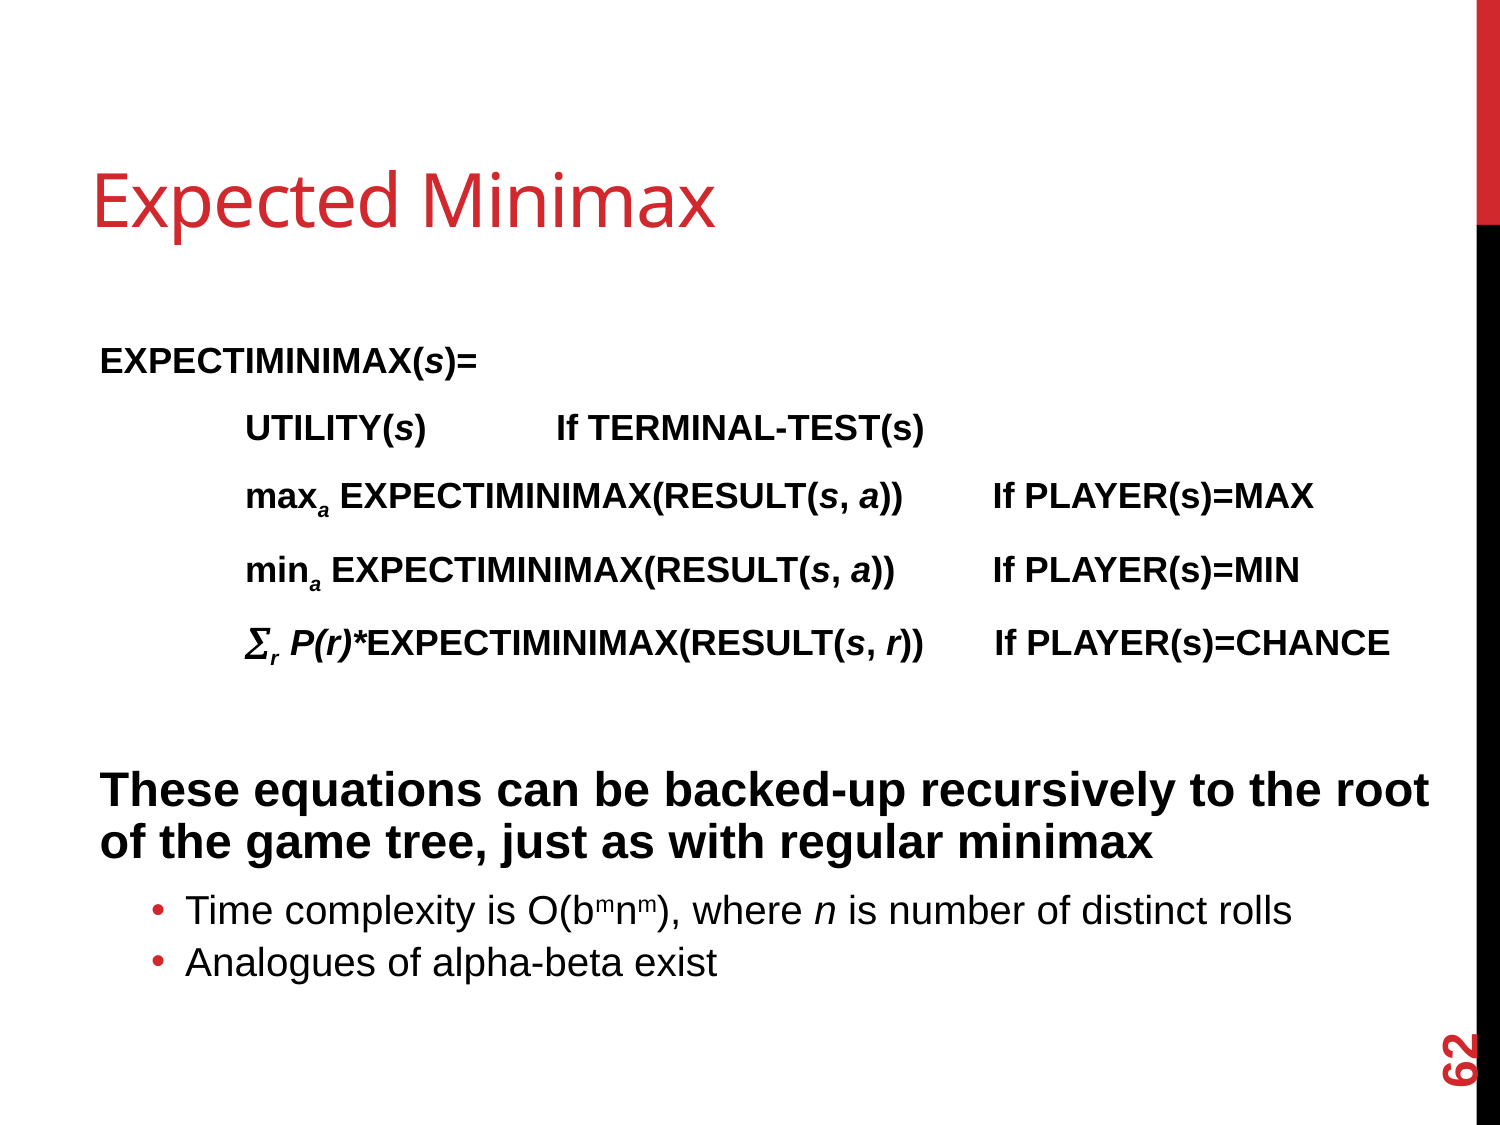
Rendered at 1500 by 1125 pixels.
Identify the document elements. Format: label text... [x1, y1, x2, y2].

slide_number 62 [1427, 887, 1488, 1104]
title Expected Minimax [75, 25, 1025, 250]
list EXPECTIMINIMAX(s)= UTILITY(s) If TERMINAL-TEST(s) maxa EXPECTIMINIMAX(RESULT(s, a)) If PLAYER(s)=MAX mina EXPECTIMINIMAX(RESULT(s, a)) If PLAYER(s)=MIN r P(r)*EXPECTIMINIMAX(RESULT(s, r)) If PLAYER(s)=CHANCE These equations can be backed-up recursively to the root of the game tree, just as with regular minimax Time complexity is O(bmnm), where n is number of distinct rolls Analogues of alpha-beta exist [84, 324, 1452, 1000]
